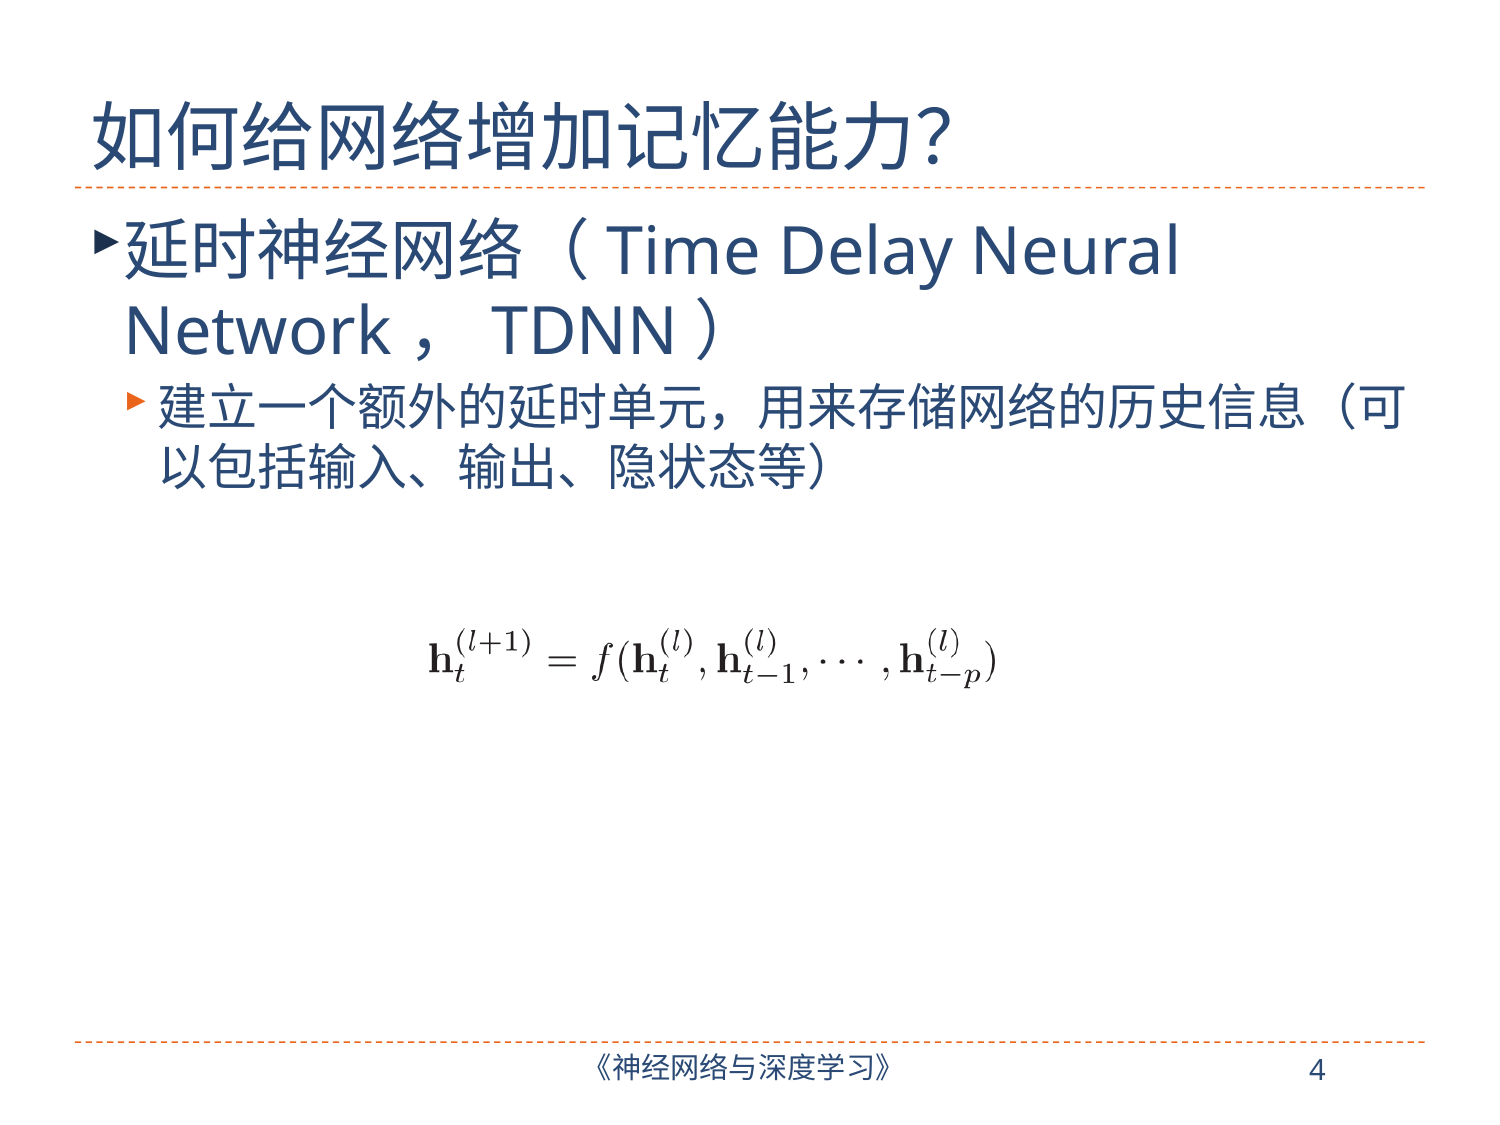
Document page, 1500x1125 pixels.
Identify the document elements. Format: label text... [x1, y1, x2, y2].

list 延时神经网络（Time Delay Neural Network，TDNN） 建立一个额外的延时单元，用来存储网络的历史信息（可以包括输入、输出、隐状态等） [75, 200, 1425, 1010]
title 如何给网络增加记忆能力？ [75, 24, 1425, 188]
picture [412, 600, 999, 709]
